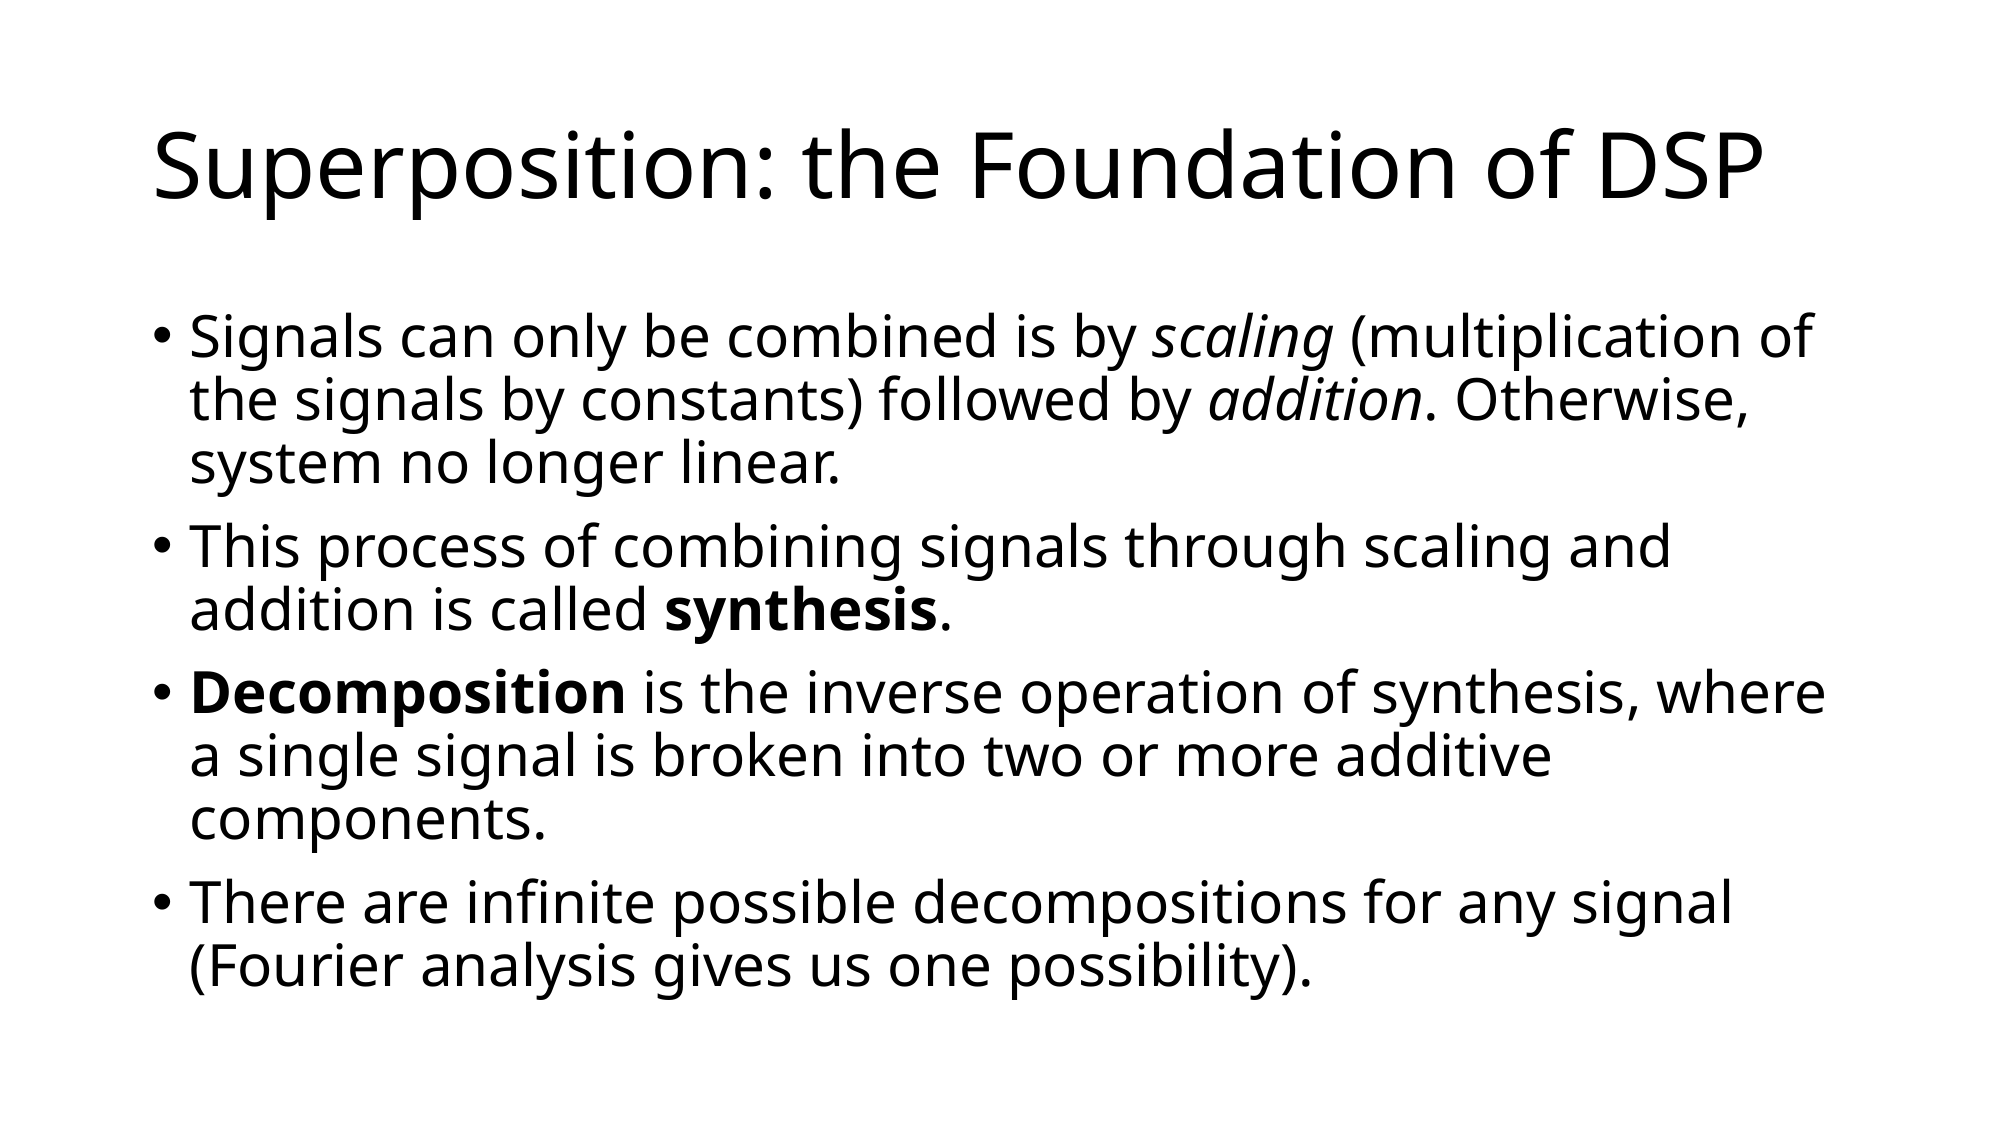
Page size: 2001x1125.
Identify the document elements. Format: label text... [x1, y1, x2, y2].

title Superposition: the Foundation of DSP [137, 59, 1863, 278]
list Signals can only be combined is by scaling (multiplication of the signals by constants) followed by addition. Otherwise, system no longer linear. This process of combining signals through scaling and addition is called synthesis. Decomposition is the inverse operation of synthesis, where a single signal is broken into two or more additive components. There are infinite possible decompositions for any signal (Fourier analysis gives us one possibility). [137, 299, 1863, 1014]
